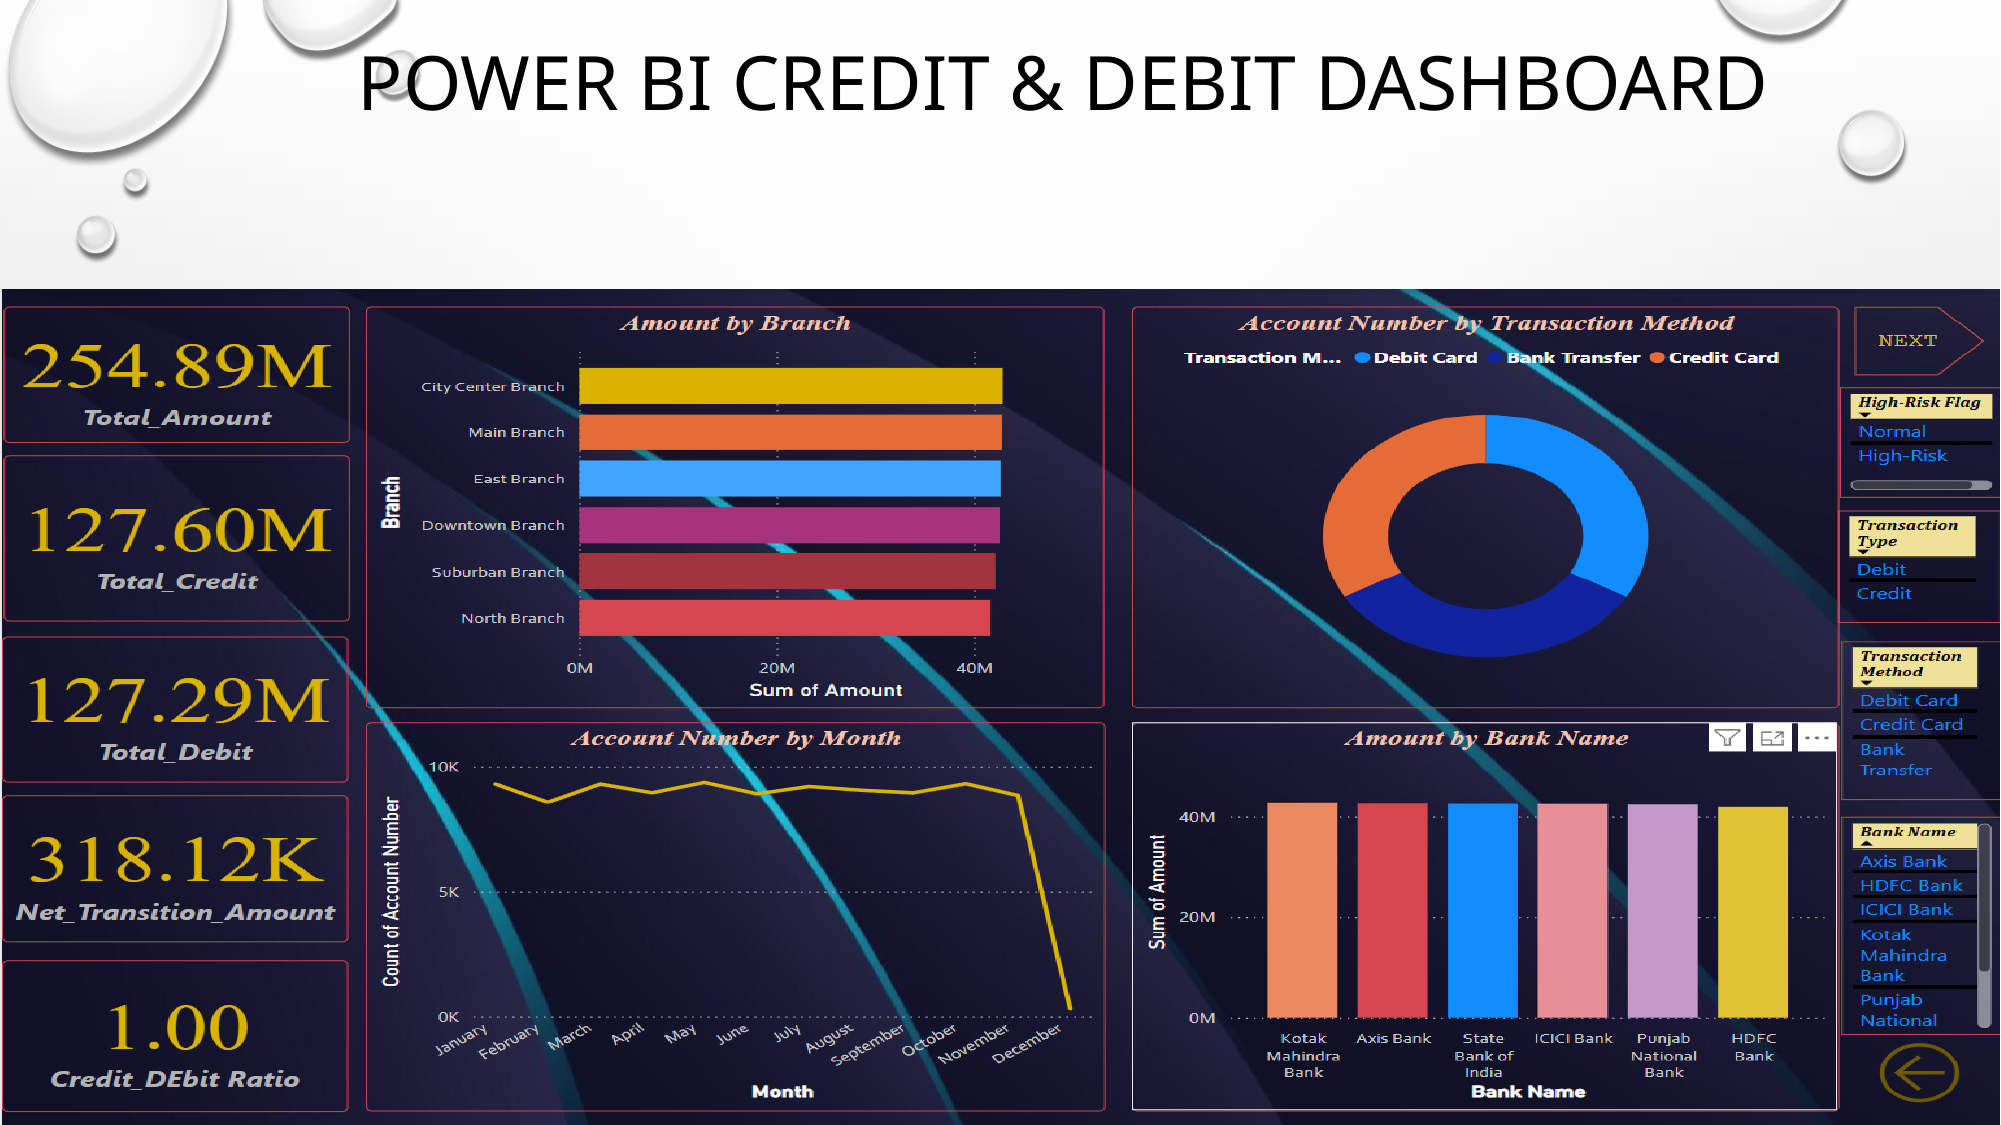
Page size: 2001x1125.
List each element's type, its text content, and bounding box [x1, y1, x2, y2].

title Power Bi Credit & Debit Dashboard [223, 22, 1924, 150]
picture [0, 0, 2000, 1125]
